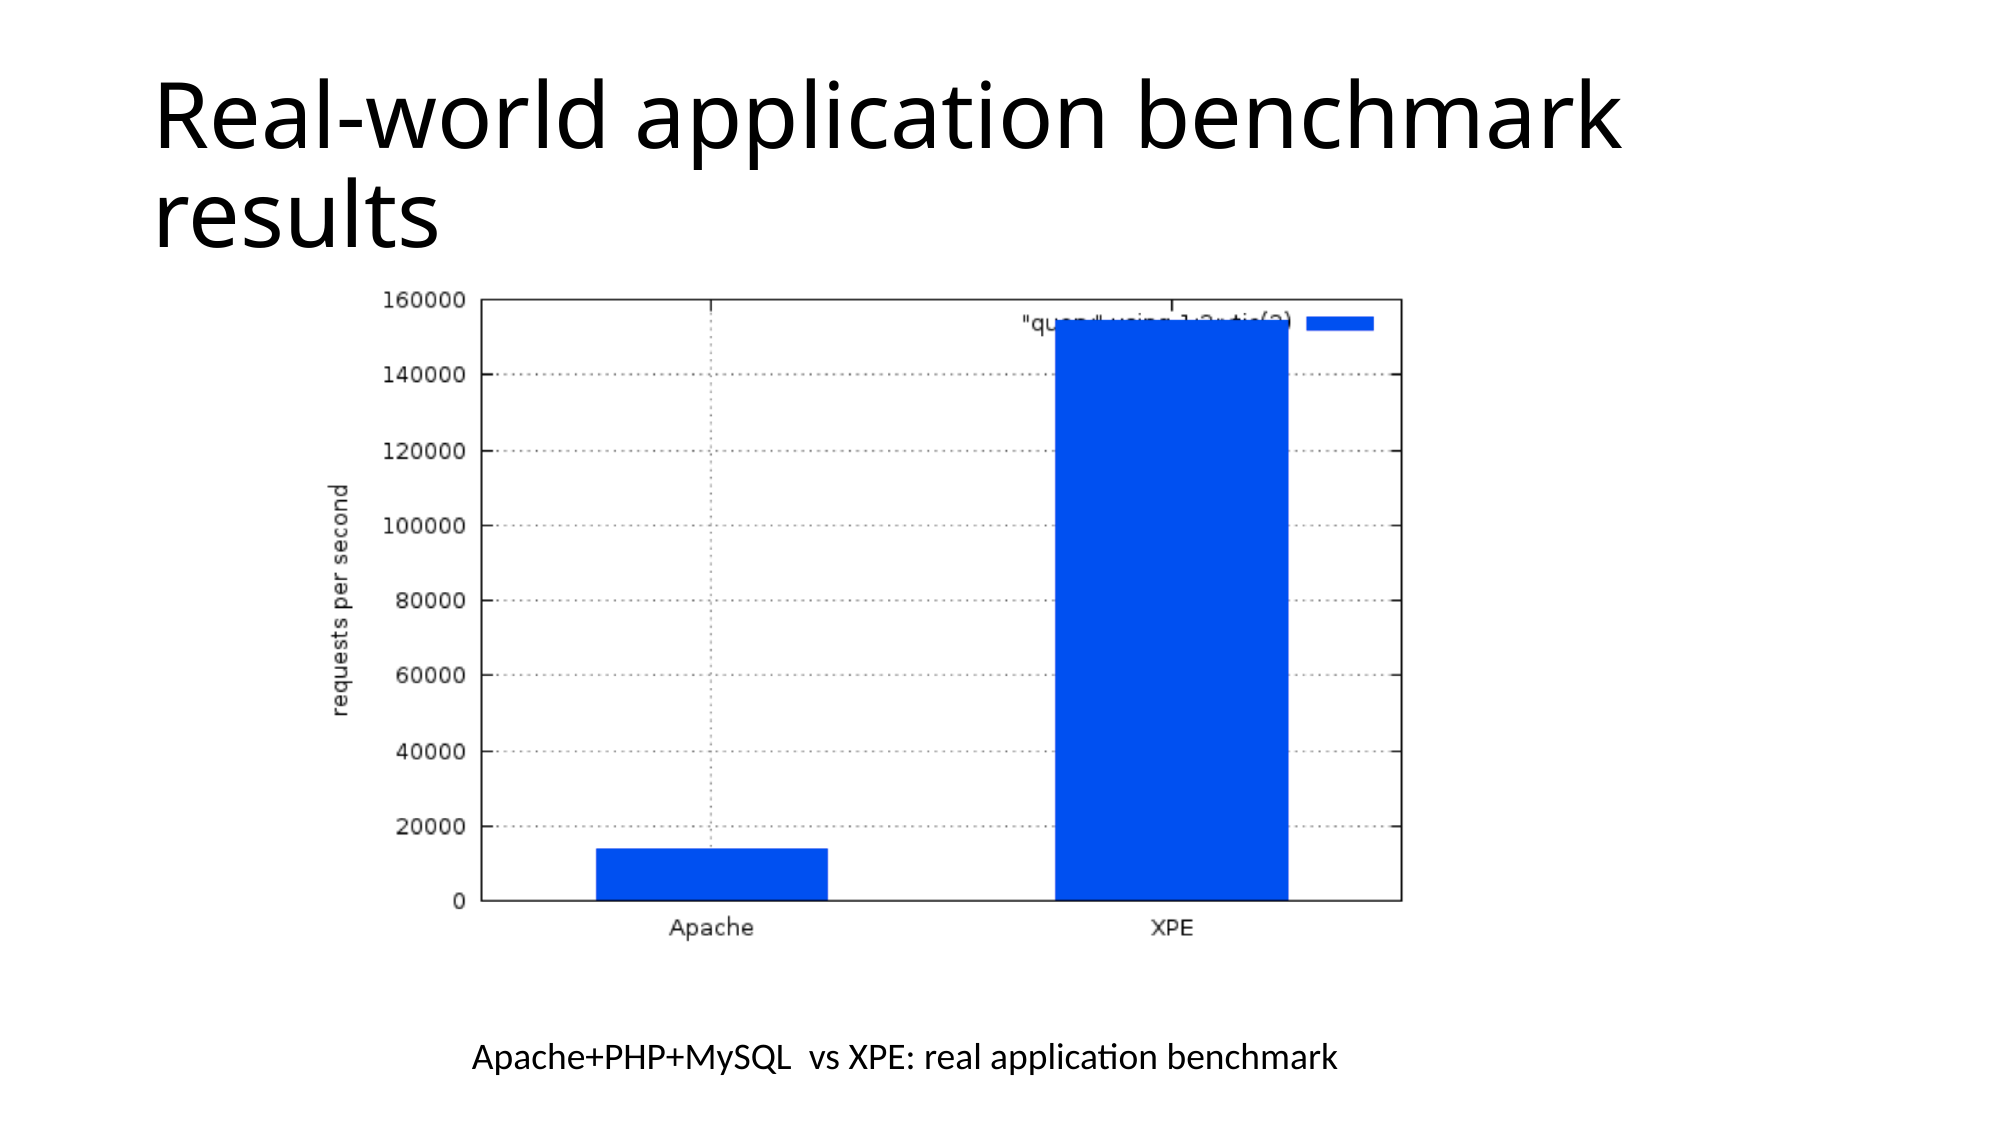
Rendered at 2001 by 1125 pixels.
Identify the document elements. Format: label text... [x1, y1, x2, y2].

title Real-world application benchmark results [137, 59, 1863, 278]
text_box Apache+PHP+MySQL vs XPE: real application benchmark [457, 1024, 1355, 1085]
picture [253, 250, 1623, 968]
